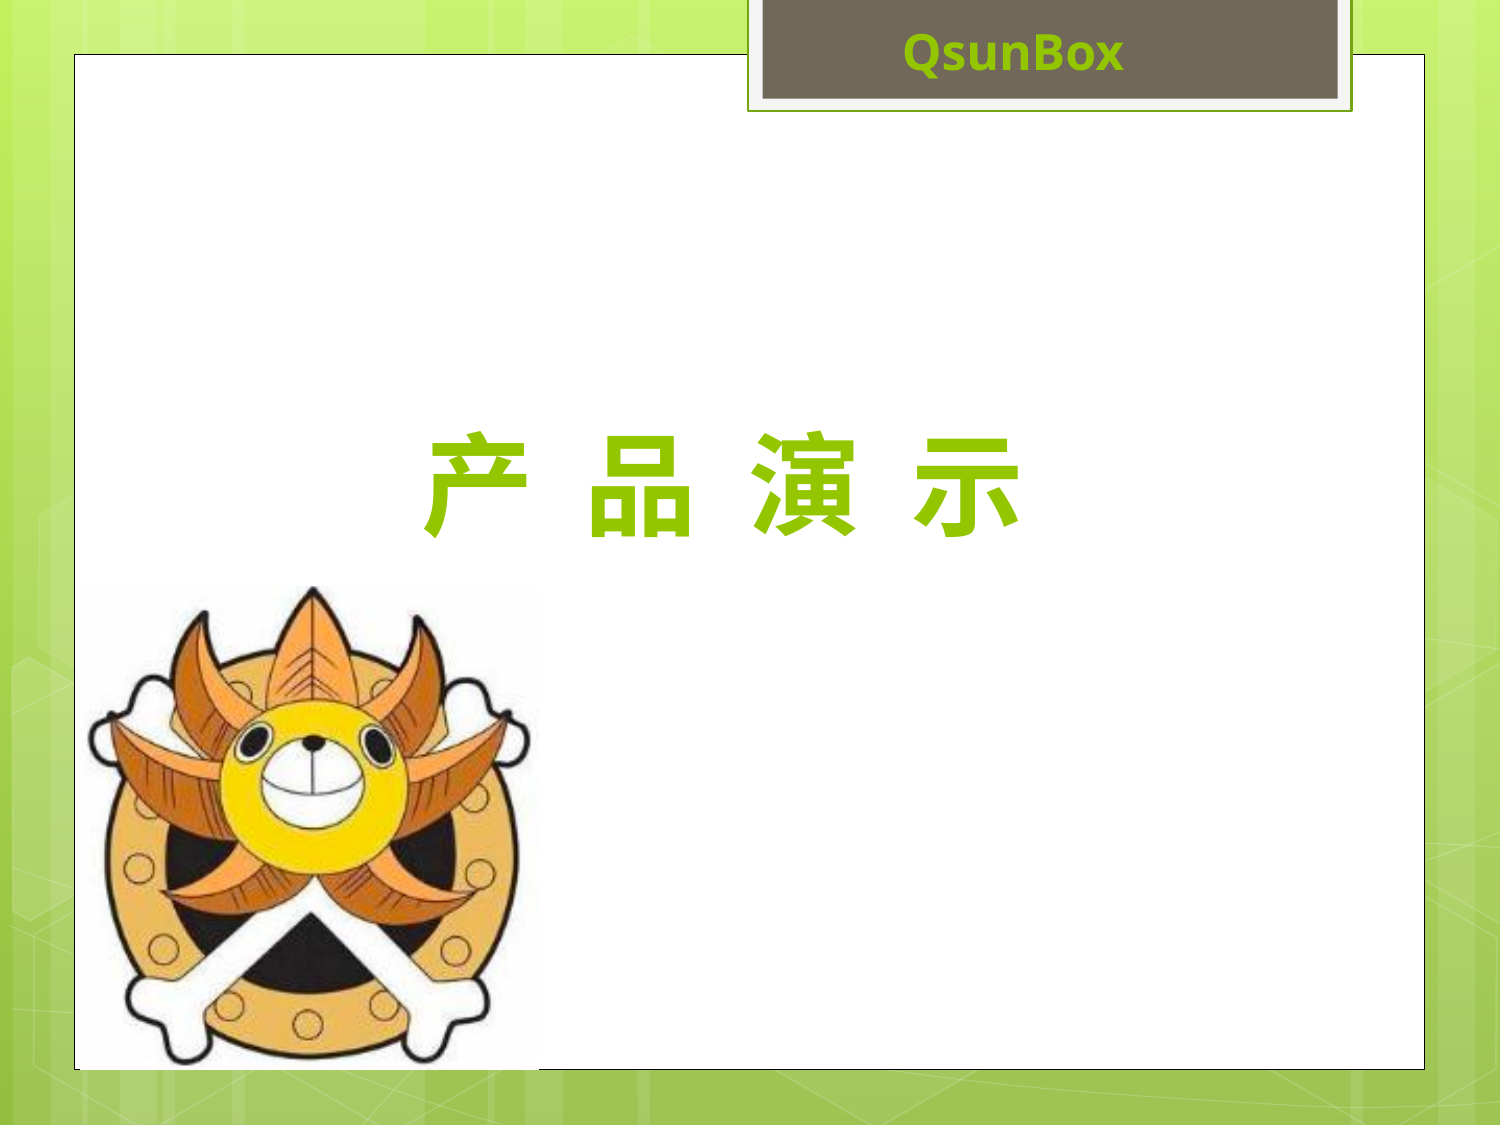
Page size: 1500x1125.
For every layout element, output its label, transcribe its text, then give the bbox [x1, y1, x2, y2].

text_box QsunBox [887, 12, 1195, 88]
title 产 品 演 示 [178, 407, 1268, 631]
picture [80, 585, 540, 1070]
